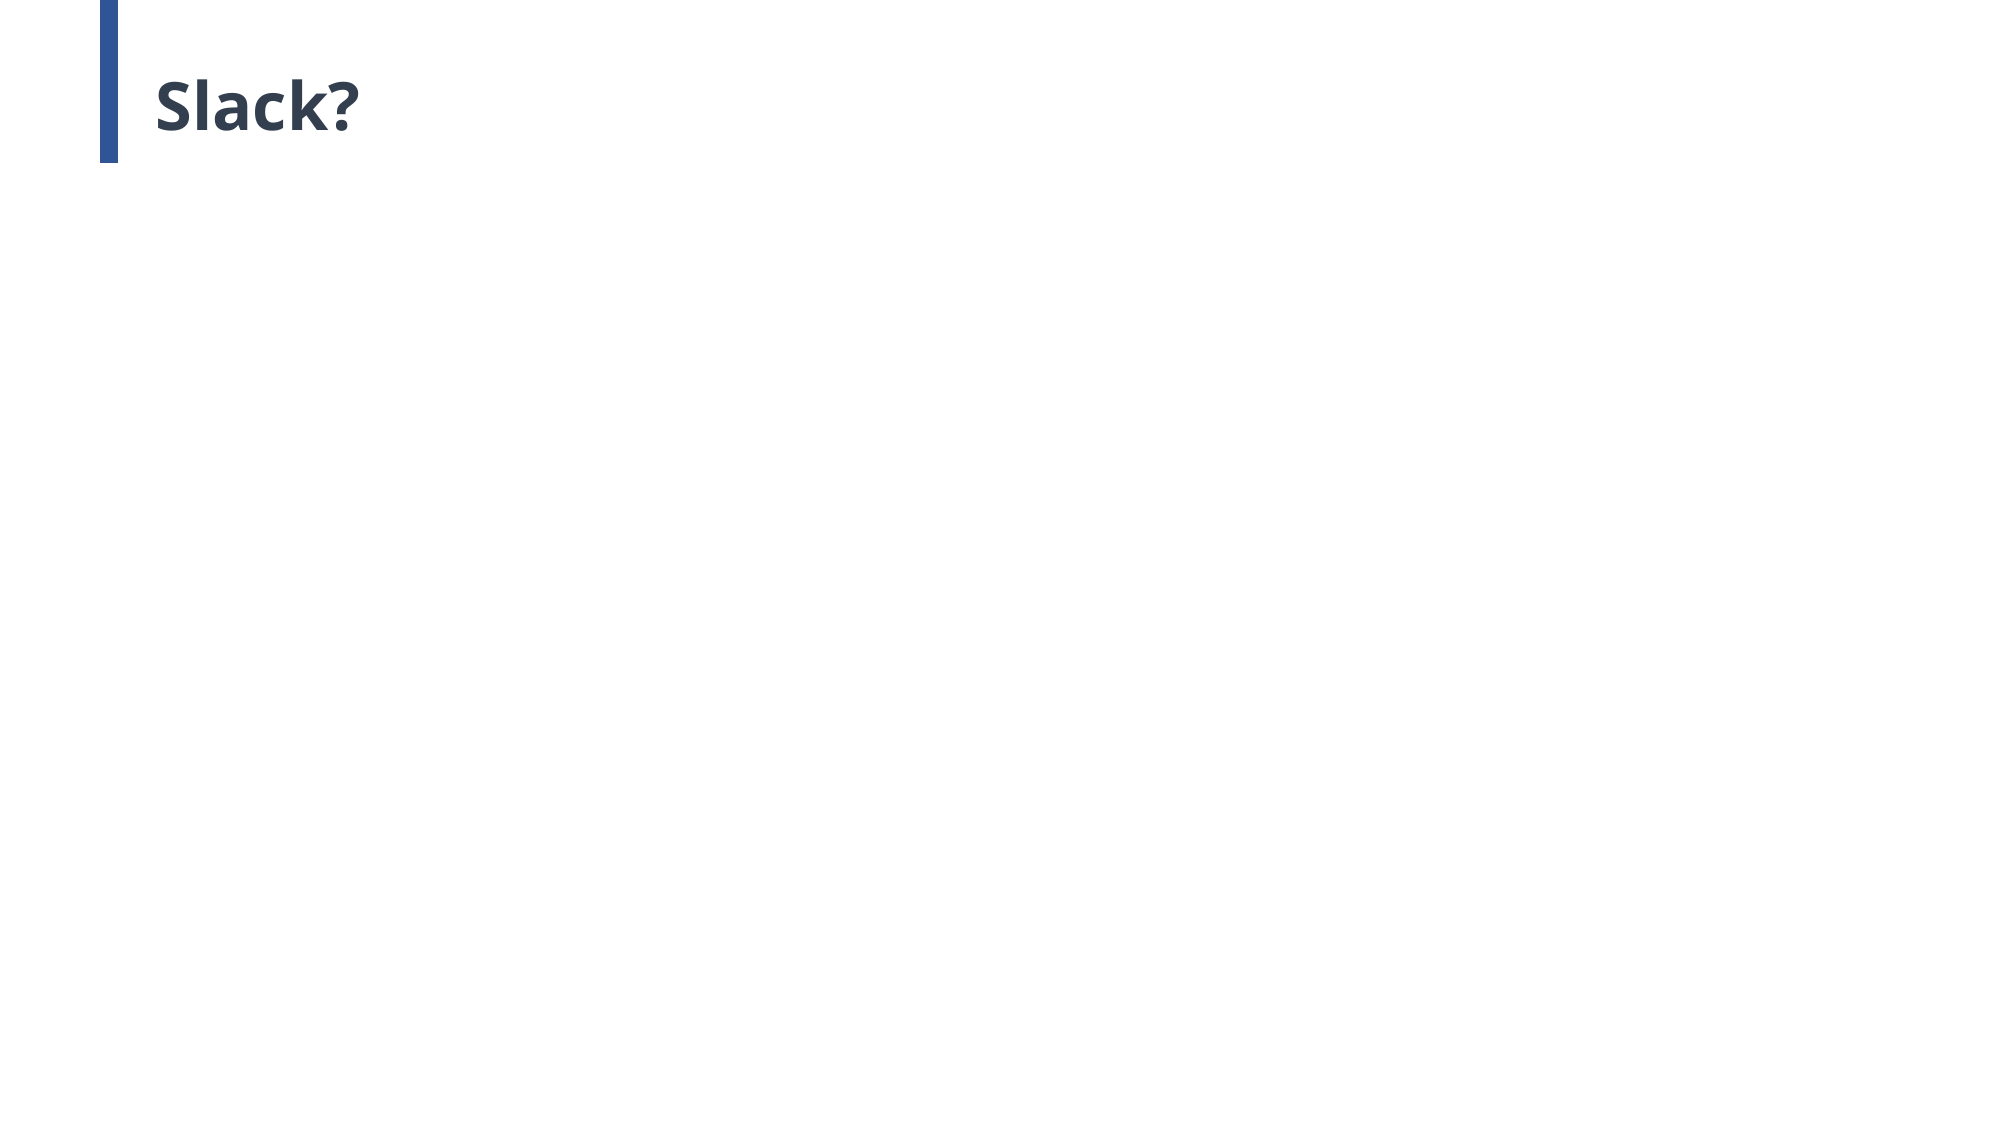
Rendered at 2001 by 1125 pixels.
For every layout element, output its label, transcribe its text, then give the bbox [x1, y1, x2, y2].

text_box Slack? [141, 56, 1127, 151]
text_box [100, 0, 118, 163]
